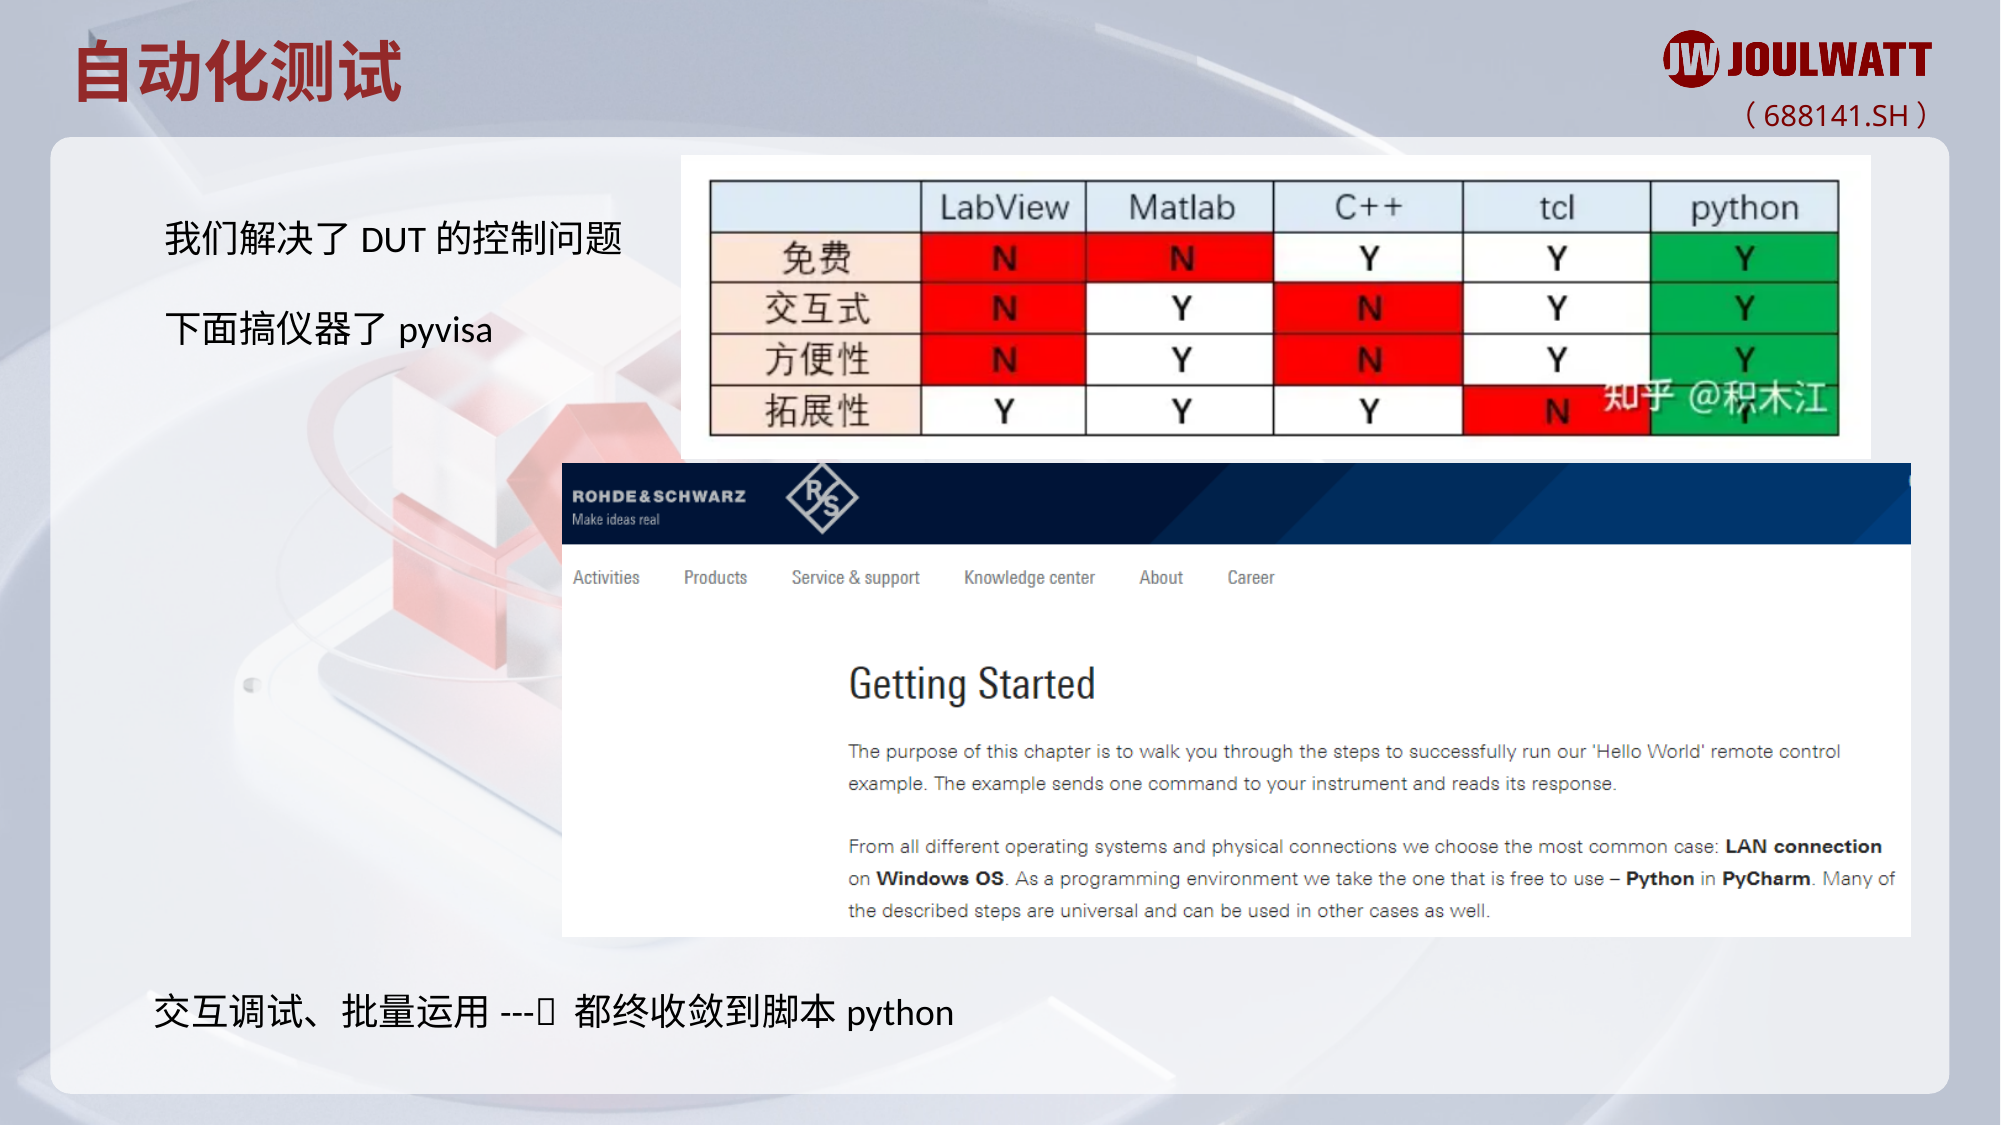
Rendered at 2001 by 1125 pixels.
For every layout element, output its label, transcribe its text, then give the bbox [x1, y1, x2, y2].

picture [0, 0, 2001, 1125]
text_box [999, 937, 1626, 1125]
picture [562, 463, 1911, 937]
picture [681, 155, 1871, 459]
text_box 自动化测试 [54, 22, 1434, 117]
text_box 我们解决了DUT的控制问题 下面搞仪器了pyvisa [149, 208, 681, 358]
text_box 交互调试、批量运用--- 都终收敛到脚本python [139, 980, 1000, 1041]
